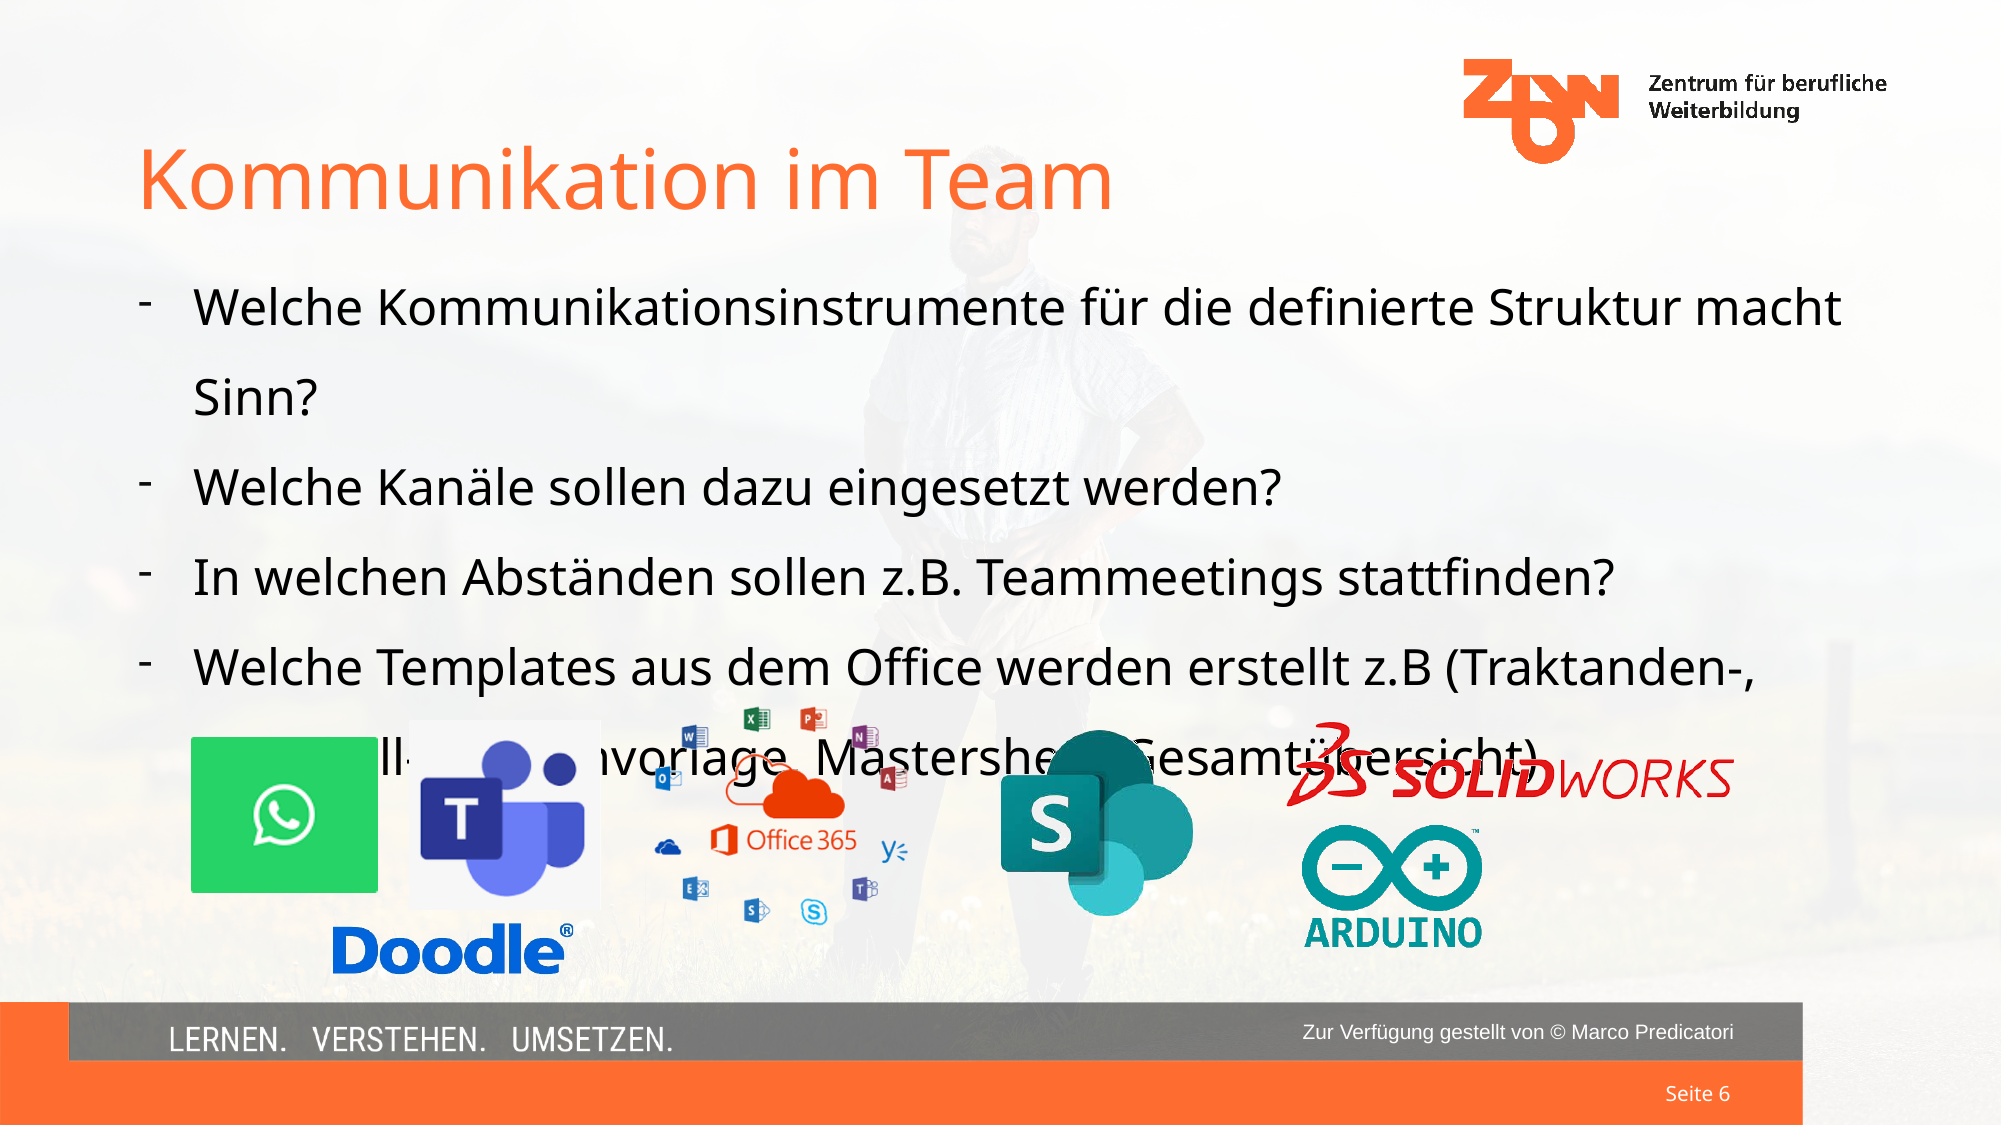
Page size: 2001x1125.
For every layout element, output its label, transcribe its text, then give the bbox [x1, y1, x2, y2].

picture [0, 0, 2000, 1125]
text_box Welche Kommunikationsinstrumente für die definierte Struktur macht Sinn? Welche Kanäle sollen dazu eingesetzt werden? In welchen Abständen sollen z.B. Teammeetings stattfinden? Welche Templates aus dem Office werden erstellt z.B (Traktanden-, Protokoll-, Terminvorlage, Mastersheet Gesamtübersicht) [122, 238, 1939, 793]
text_box Kommunikation im Team [121, 112, 1938, 281]
